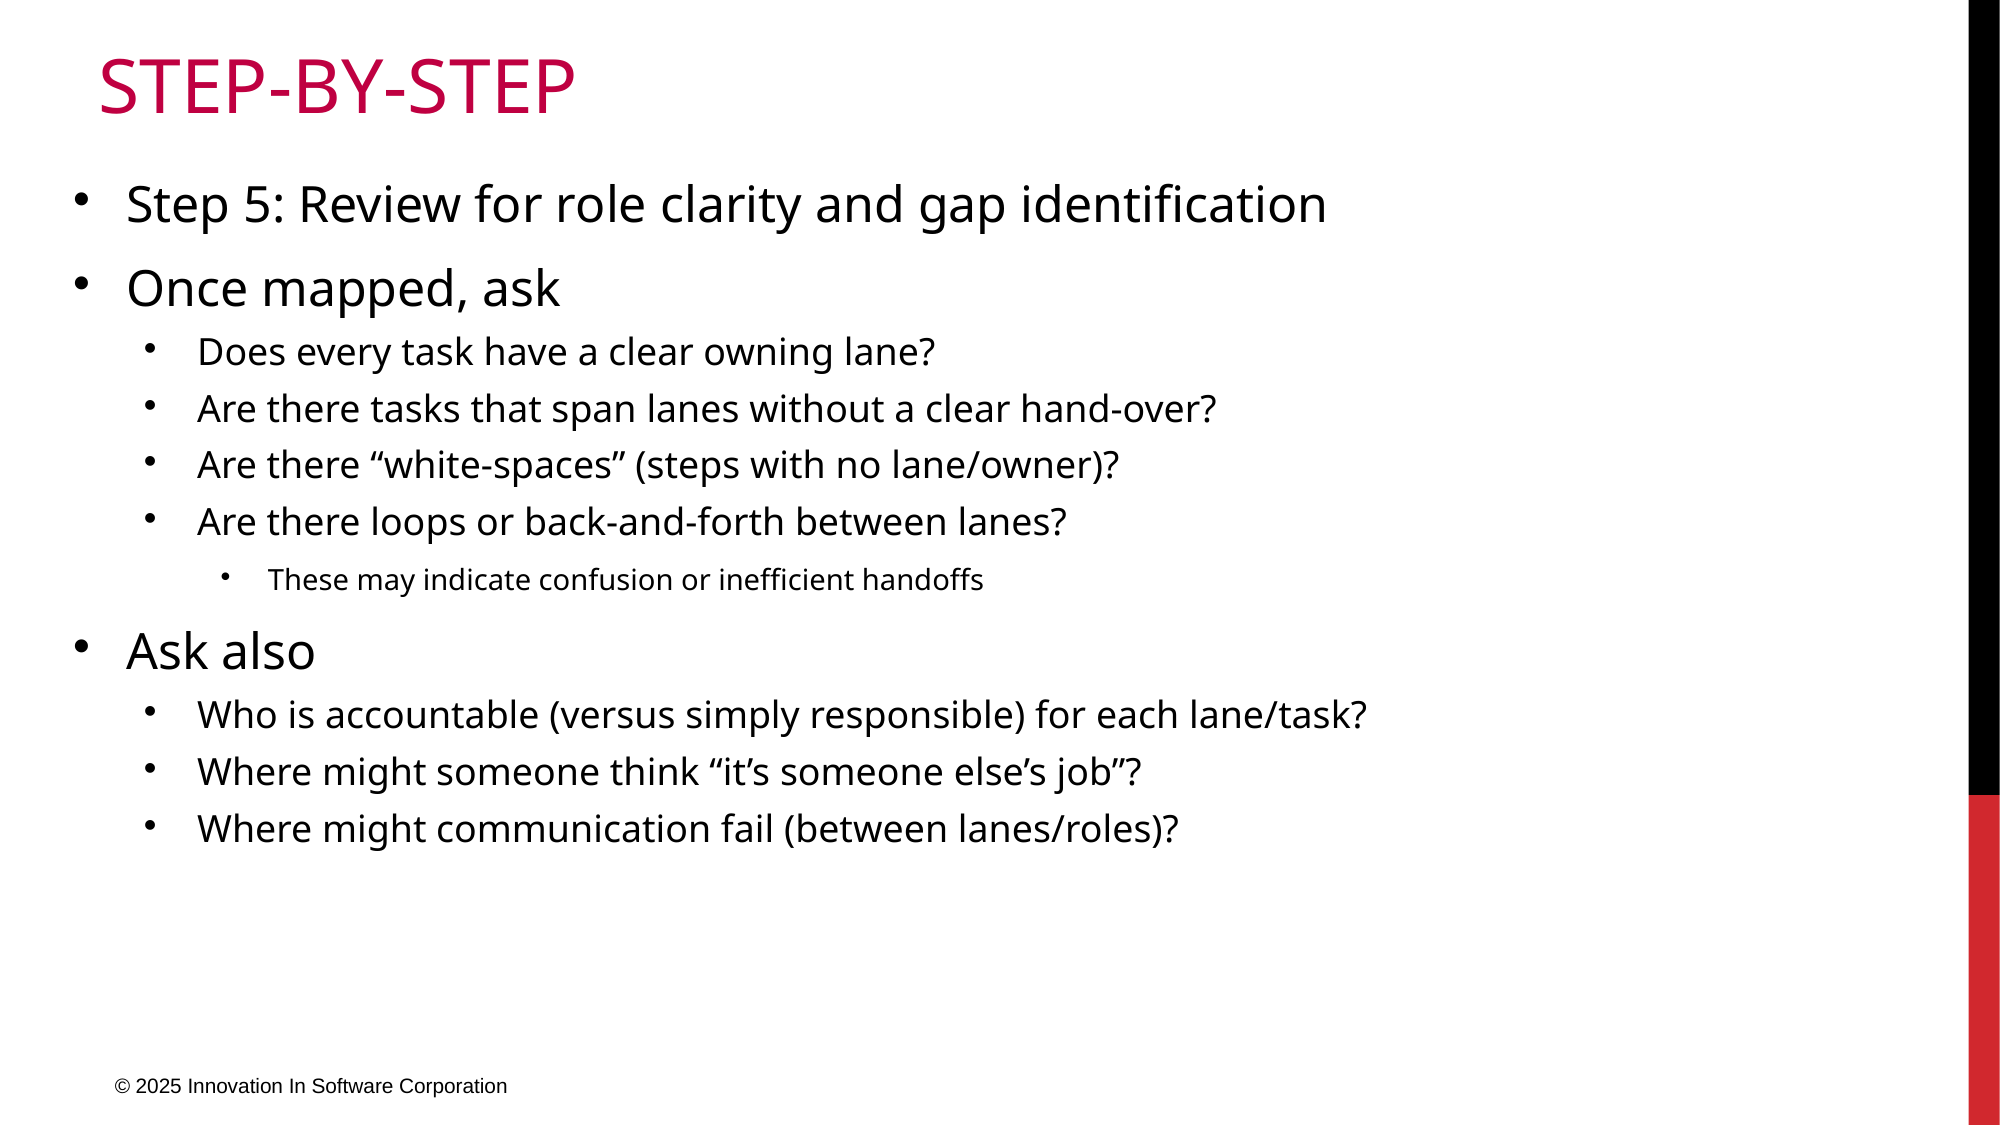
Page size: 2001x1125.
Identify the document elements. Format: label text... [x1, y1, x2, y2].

list Step 5: Review for role clarity and gap identification Once mapped, ask Does every task have a clear owning lane? Are there tasks that span lanes without a clear hand-over? Are there “white-spaces” (steps with no lane/owner)? Are there loops or back-and-forth between lanes? These may indicate confusion or inefficient handoffs Ask also Who is accountable (versus simply responsible) for each lane/task? Where might someone think “it’s someone else’s job”? Where might communication fail (between lanes/roles)? [55, 172, 1752, 990]
title Step-by-Step [98, 0, 1870, 186]
footer © 2025 Innovation In Software Corporation [99, 1065, 850, 1112]
